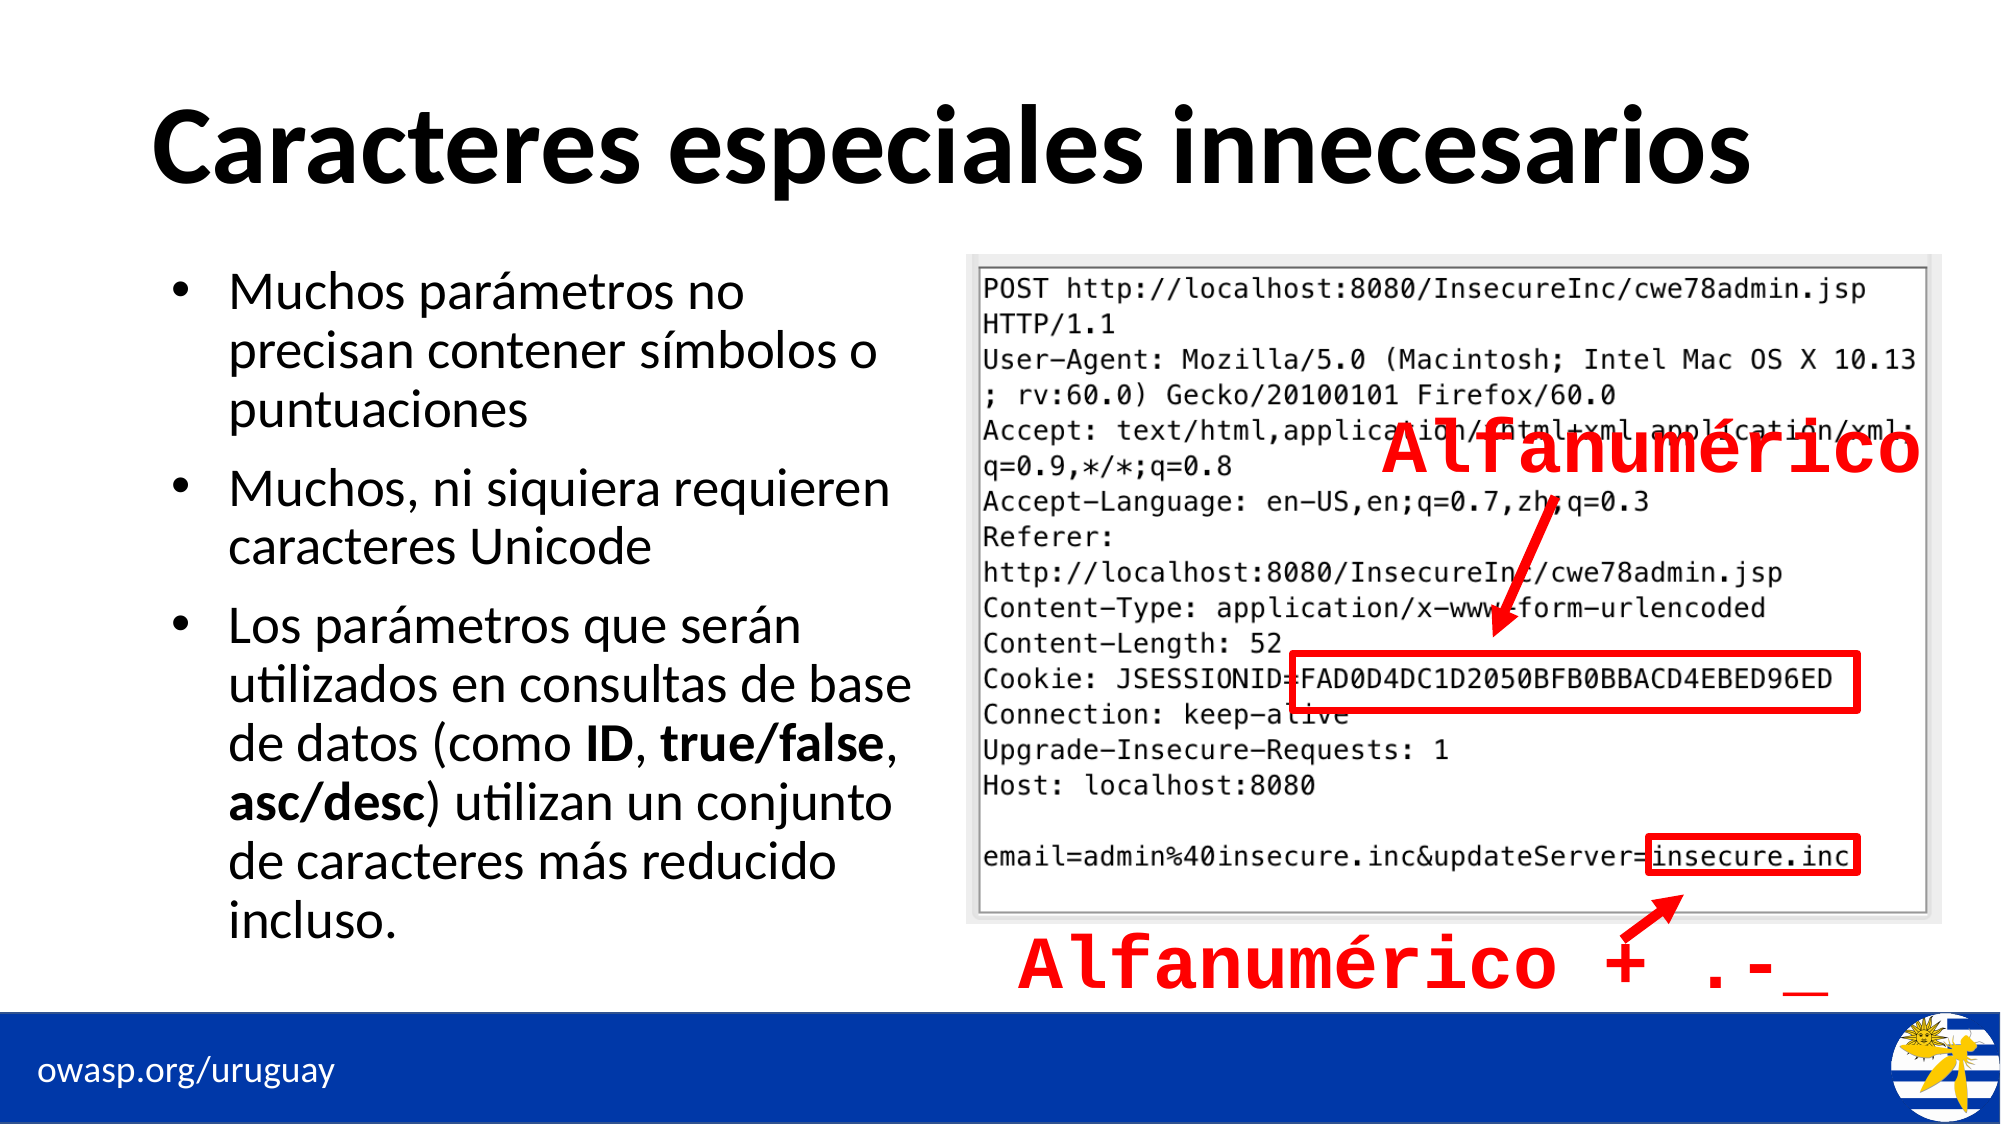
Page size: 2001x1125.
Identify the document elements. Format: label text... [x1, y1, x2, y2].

picture [1891, 1013, 2000, 1122]
list Muchos parámetros no precisan contener símbolos o puntuaciones Muchos, ni siquiera requieren caracteres Unicode Los parámetros que serán utilizados en consultas de base de datos (como ID, true/false, asc/desc) utilizan un conjunto de caracteres más reducido incluso. [137, 254, 938, 971]
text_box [965, 254, 1942, 1013]
title Caracteres especiales innecesarios [137, 38, 1863, 256]
